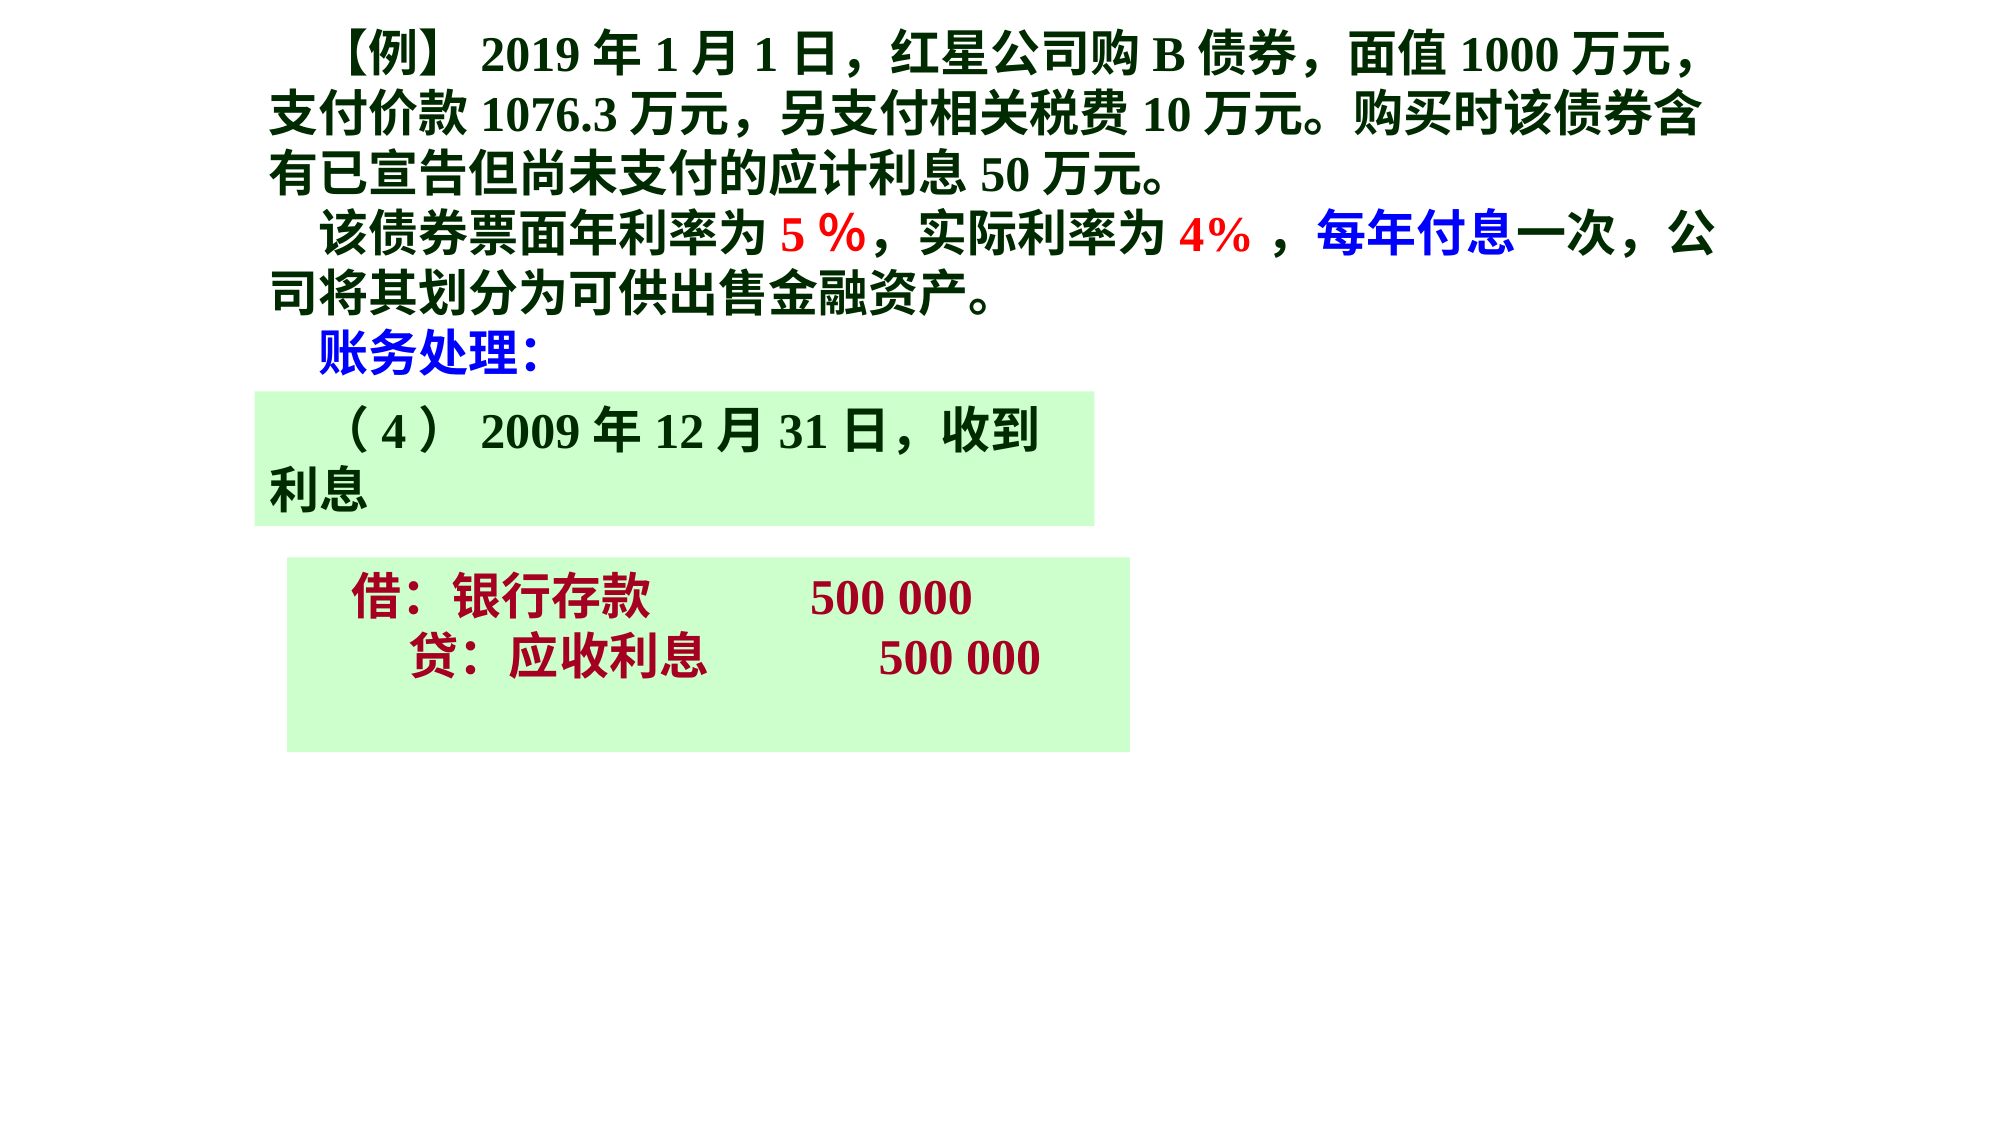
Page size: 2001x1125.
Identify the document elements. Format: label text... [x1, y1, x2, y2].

text_box 借：银行存款 500 000 贷：应收利息 500 000 [287, 557, 1130, 753]
text_box 【例】2019年1月1日，红星公司购B债券，面值1000万元，支付价款1076.3万元，另支付相关税费10万元。购买时该债券含有已宣告但尚未支付的应计利息50万元。 该债券票面年利率为5％，实际利率为4%，每年付息一次，公司将其划分为可供出售金融资产。 账务处理： [253, 14, 1750, 390]
text_box （4）2009年12月31日，收到利息 [254, 391, 1095, 527]
